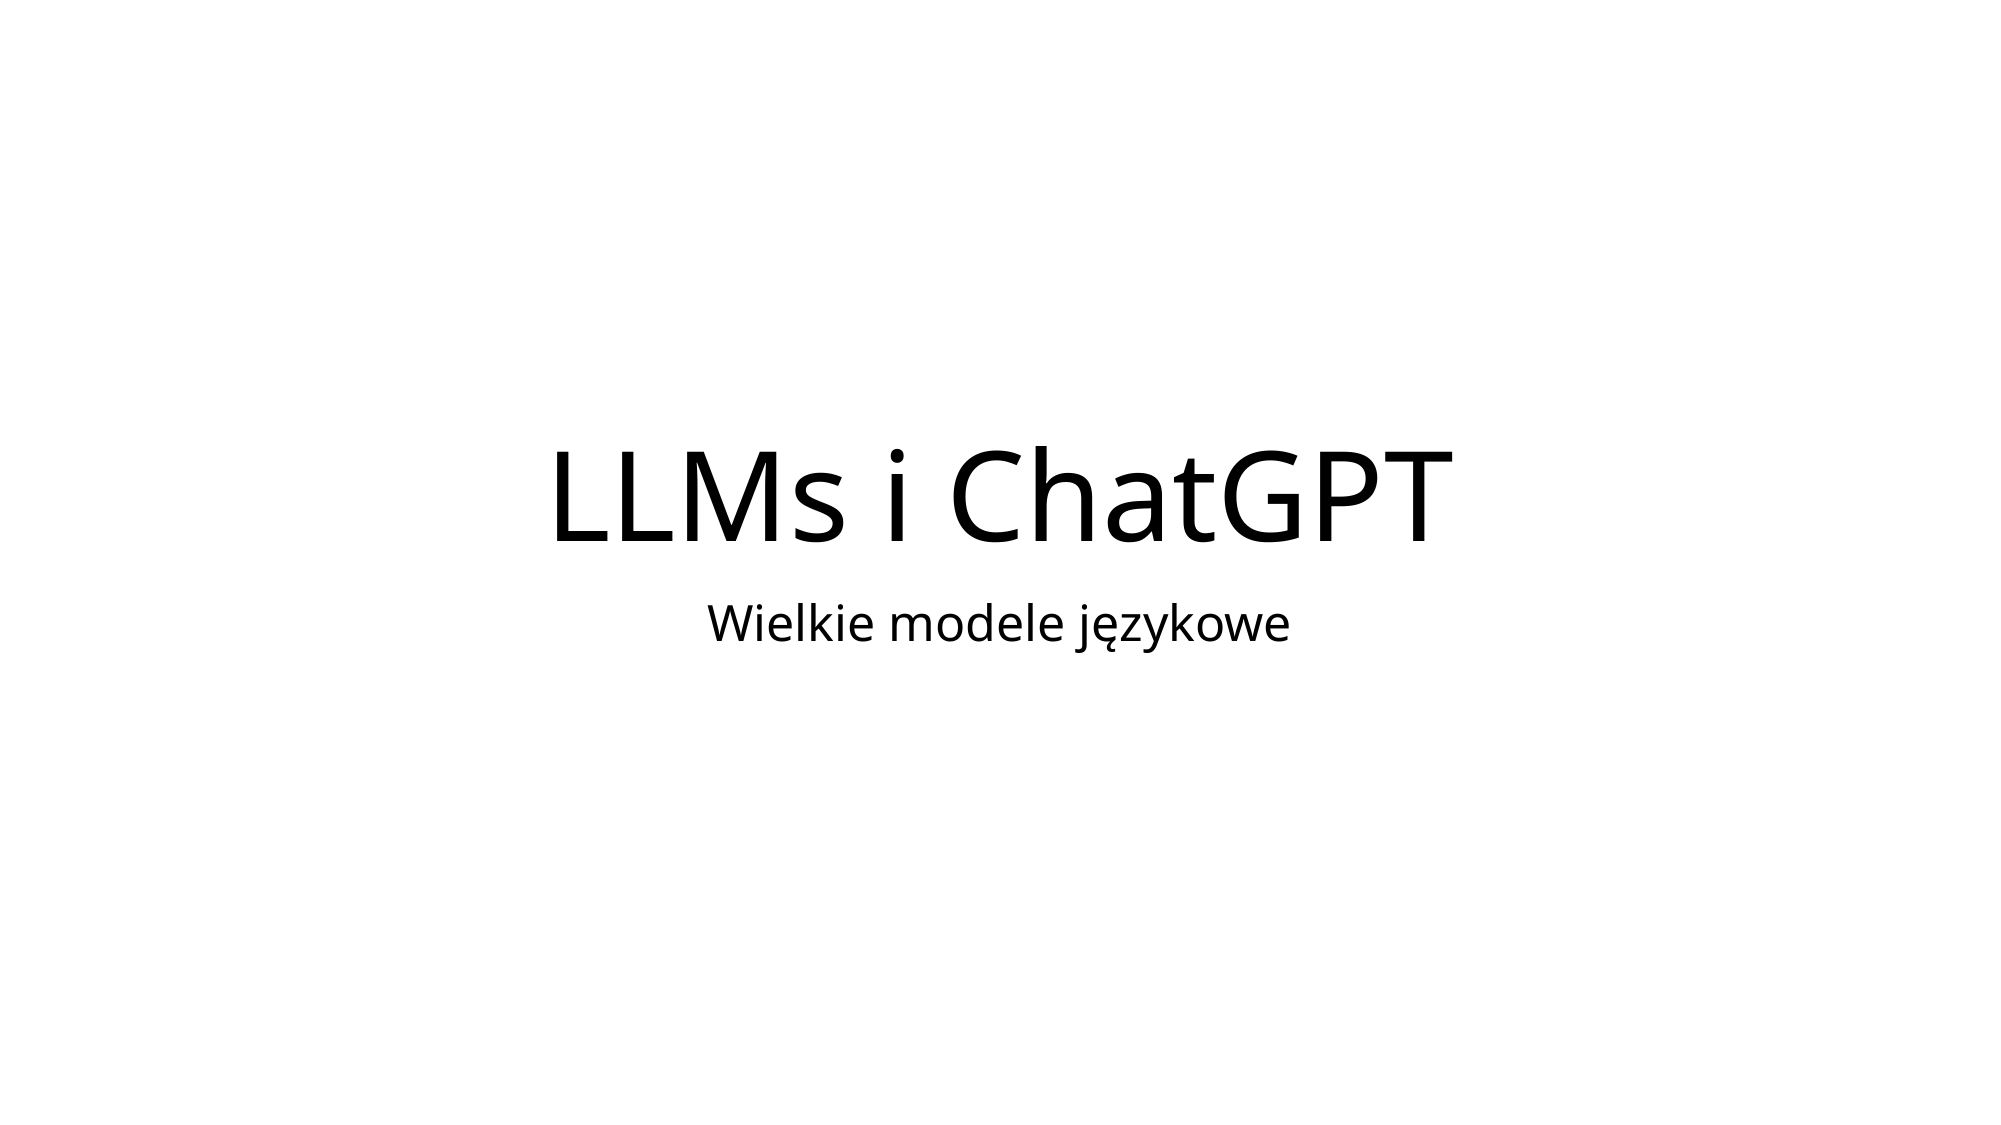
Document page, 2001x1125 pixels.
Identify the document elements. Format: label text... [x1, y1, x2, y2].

title LLMs i ChatGPT [249, 184, 1750, 576]
subtitle Wielkie modele językowe [249, 590, 1750, 863]
